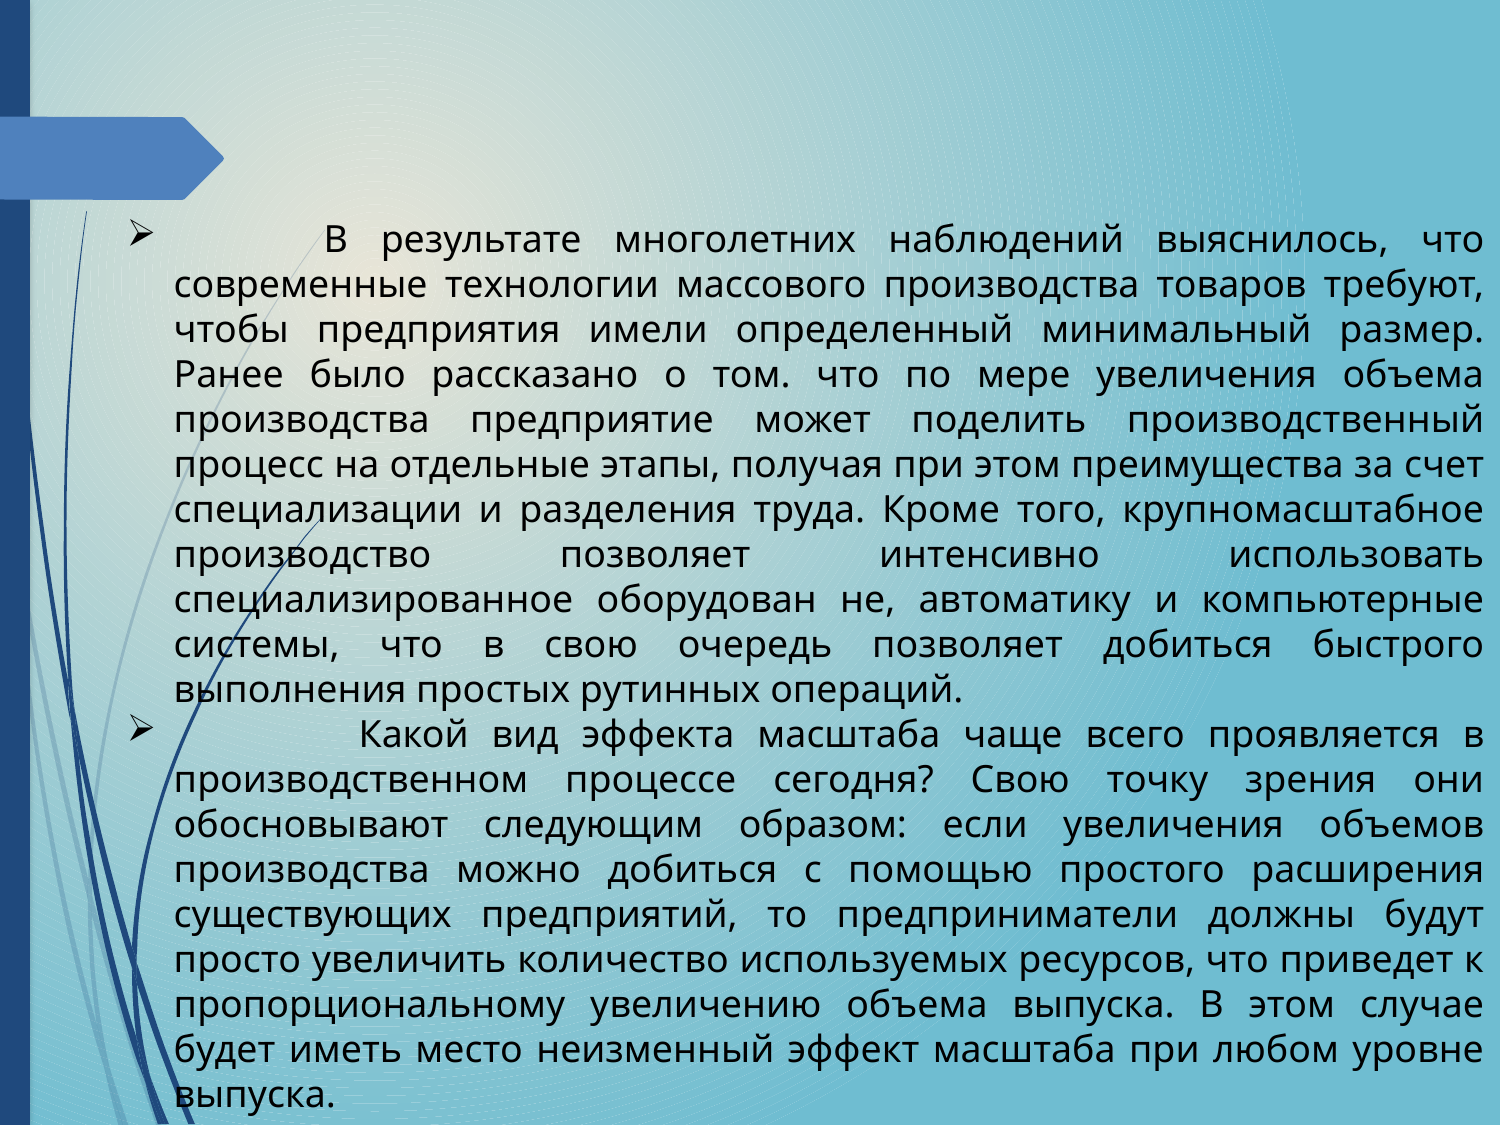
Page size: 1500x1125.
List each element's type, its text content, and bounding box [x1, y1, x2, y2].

text_box В результате многолетних наблюдений выяснилось, что современные технологии массового производства товаров требуют, чтобы предприятия имели определенный минимальный размер. Ранее было рассказано о том. что по мере увеличения объема производства предприятие может поделить производственный процесс на отдельные этапы, получая при этом преимущества за счет специализации и разделения труда. Кроме того, крупномасштабное производство позволяет интенсивно использовать специализированное оборудован не, автоматику и компьютерные системы, что в свою очередь позволяет добиться быстрого выполнения простых рутинных операций. Какой вид эффекта масштаба чаще всего проявляется в производственном процессе сегодня? Свою точку зрения они обосновывают следующим образом: если увеличения объемов производства можно добиться с помощью простого расширения существующих предприятий, то предприниматели должны будут просто увеличить количество используемых ресурсов, что приведет к пропорциональному увеличению объема выпуска. В этом случае будет иметь место неизменный эффект масштаба при любом уровне выпуска. [112, 208, 1500, 1125]
